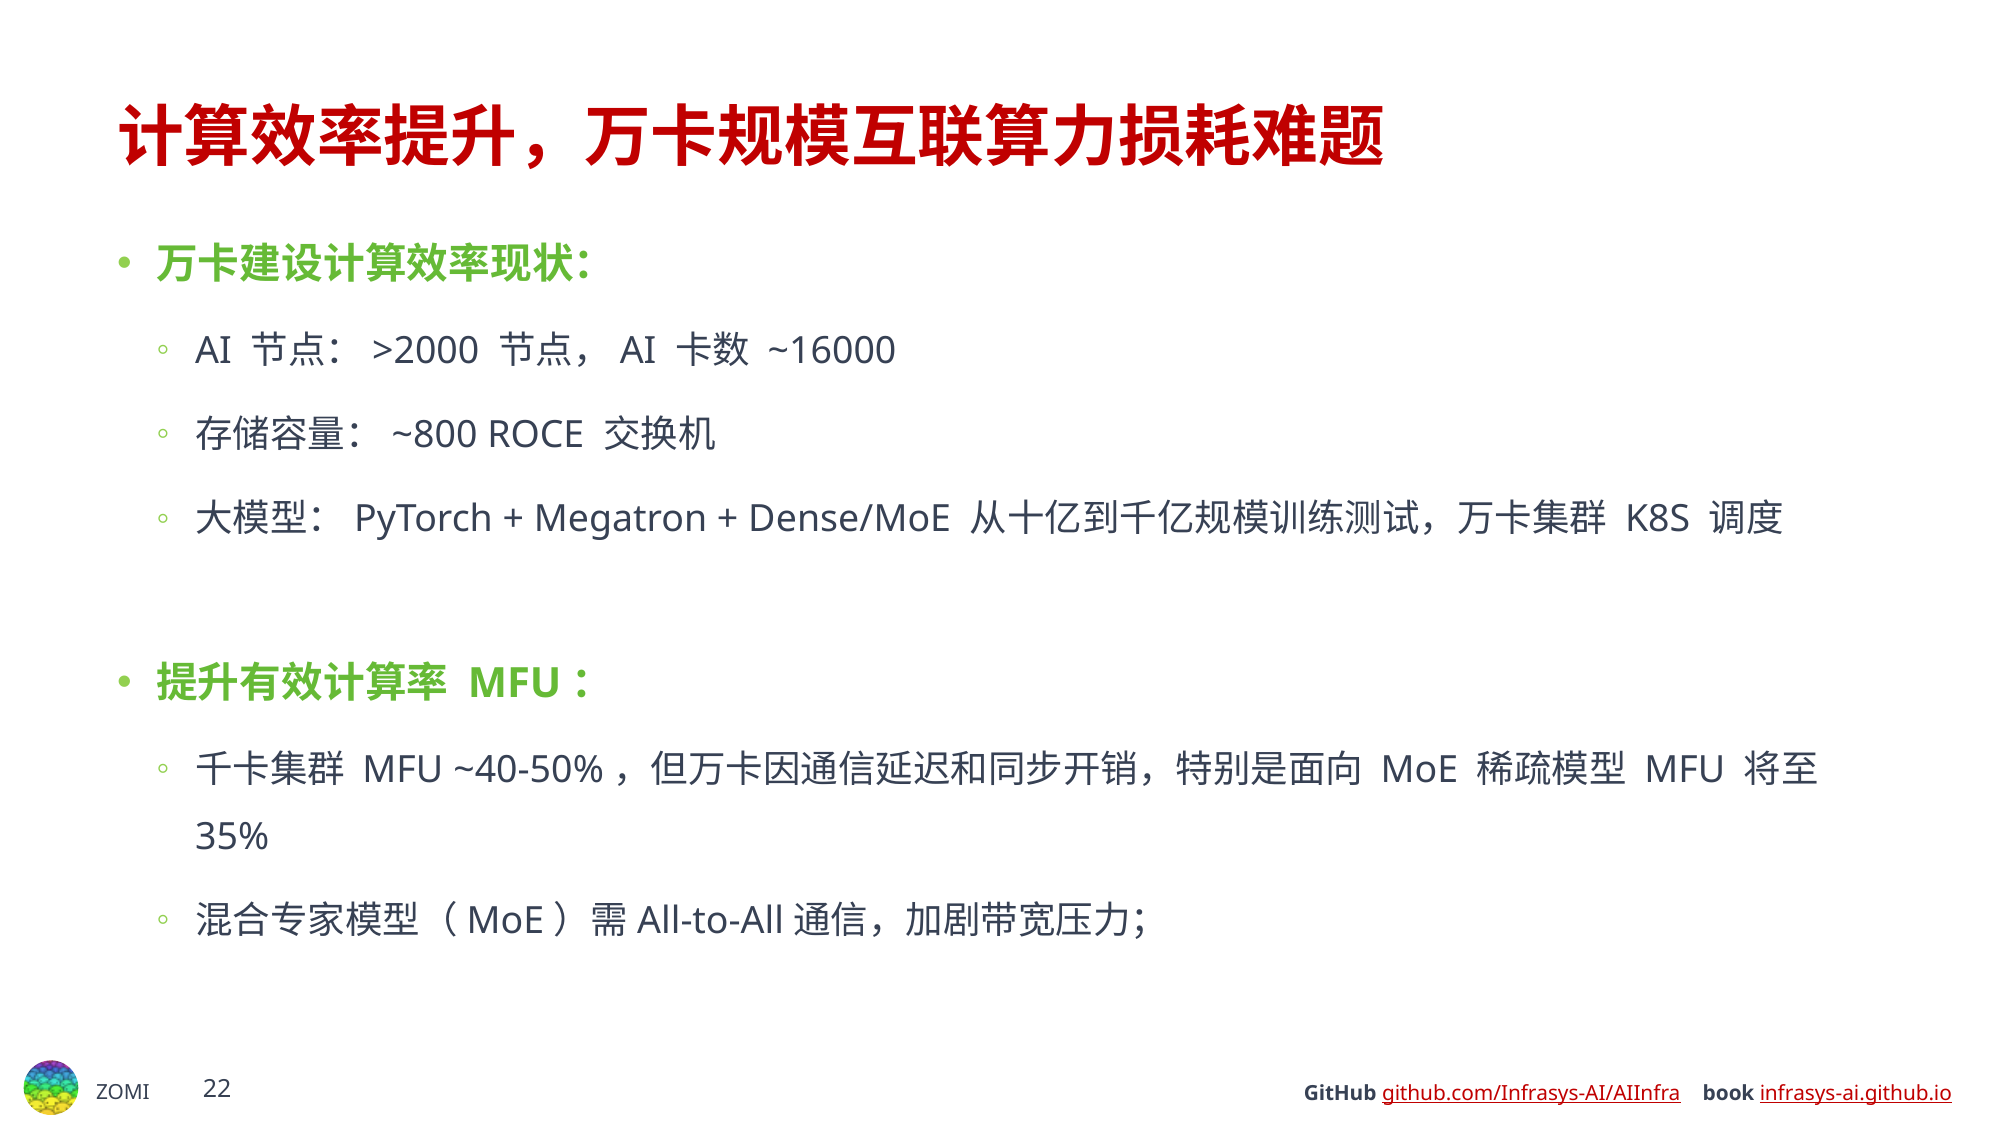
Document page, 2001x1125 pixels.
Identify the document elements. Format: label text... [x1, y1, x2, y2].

picture [23, 1060, 79, 1115]
title 计算效率提升，万卡规模互联算力损耗难题 [102, 85, 1901, 183]
list 万卡建设计算效率现状： AI 节点：>2000 节点，AI 卡数 ~16000 存储容量：~800 ROCE 交换机 大模型：PyTorch + Megatron + Dense/MoE 从十亿到千亿规模训练测试，万卡集群 K8S 调度 提升有效计算率 MFU： 千卡集群 MFU ~40-50%，但万卡因通信延迟和同步开销，特别是面向 MoE 稀疏模型 MFU 将至 35% 混合专家模型（MoE）需All-to-All通信，加剧带宽压力； [102, 204, 1901, 1043]
